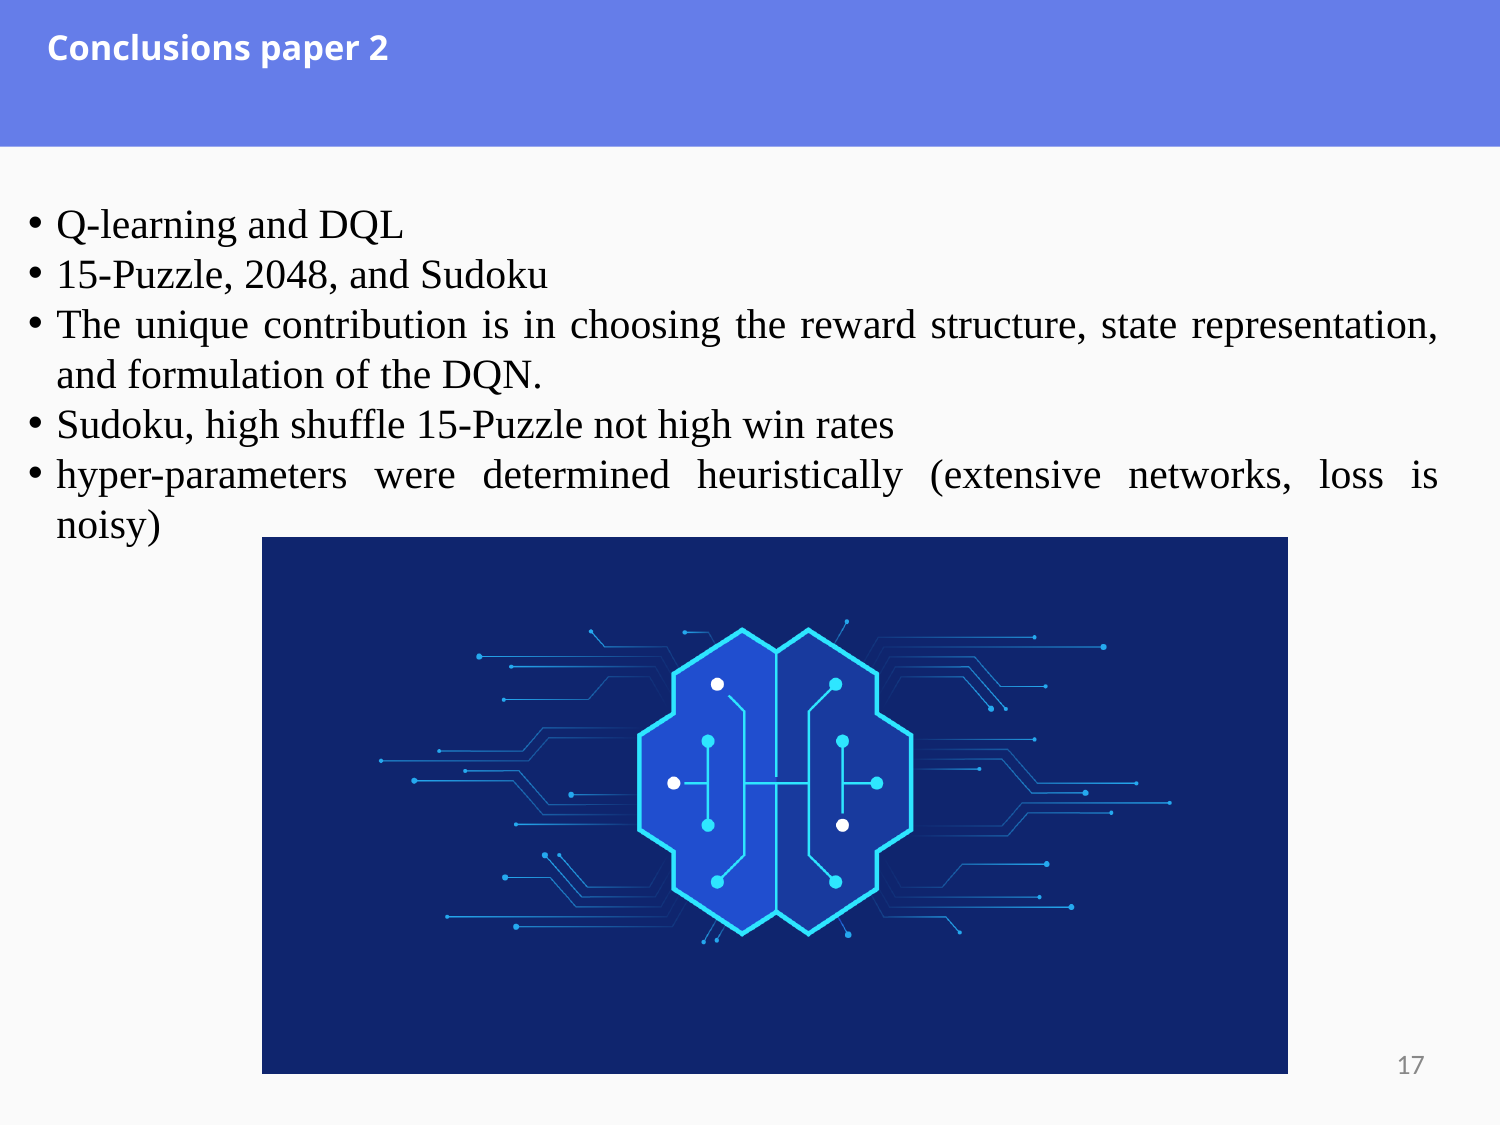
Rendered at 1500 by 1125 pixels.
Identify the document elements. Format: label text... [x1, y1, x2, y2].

title Conclusions paper 2 [46, 26, 1454, 68]
slide_number 17 [1288, 1046, 1425, 1081]
list Q-learning and DQL 15-Puzzle, 2048, and Sudoku The unique contribution is in choosing the reward structure, state representation, and formulation of the DQN. Sudoku, high shuffle 15-Puzzle not high win rates hyper-parameters were determined heuristically (extensive networks, loss is noisy) [0, 196, 1440, 551]
picture [262, 537, 1288, 1075]
